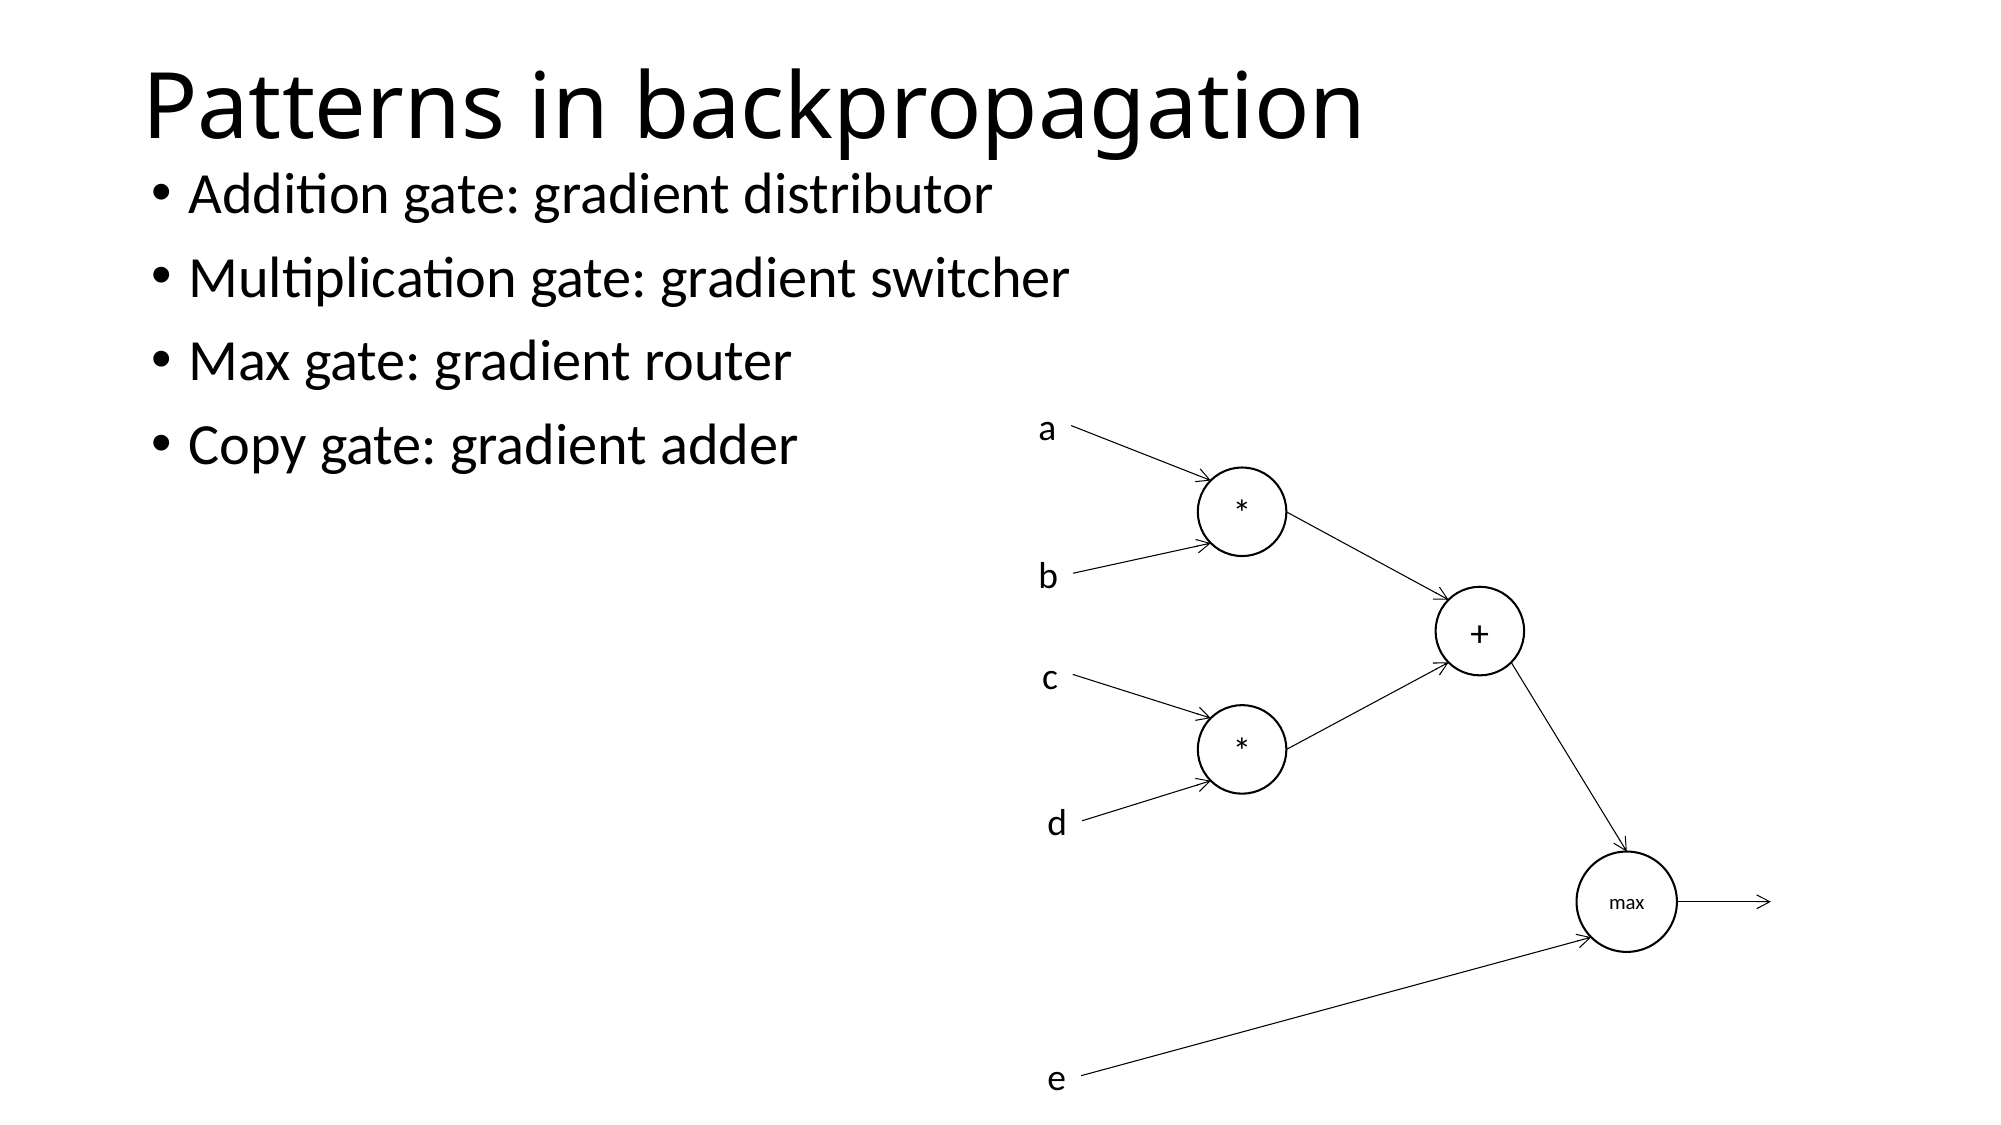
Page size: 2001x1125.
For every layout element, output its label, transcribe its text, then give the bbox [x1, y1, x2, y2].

title Patterns in backpropagation [127, 0, 1853, 218]
list Addition gate: gradient distributor Multiplication gate: gradient switcher Max gate: gradient router Copy gate: gradient adder [136, 155, 1862, 870]
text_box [1023, 395, 1771, 1107]
